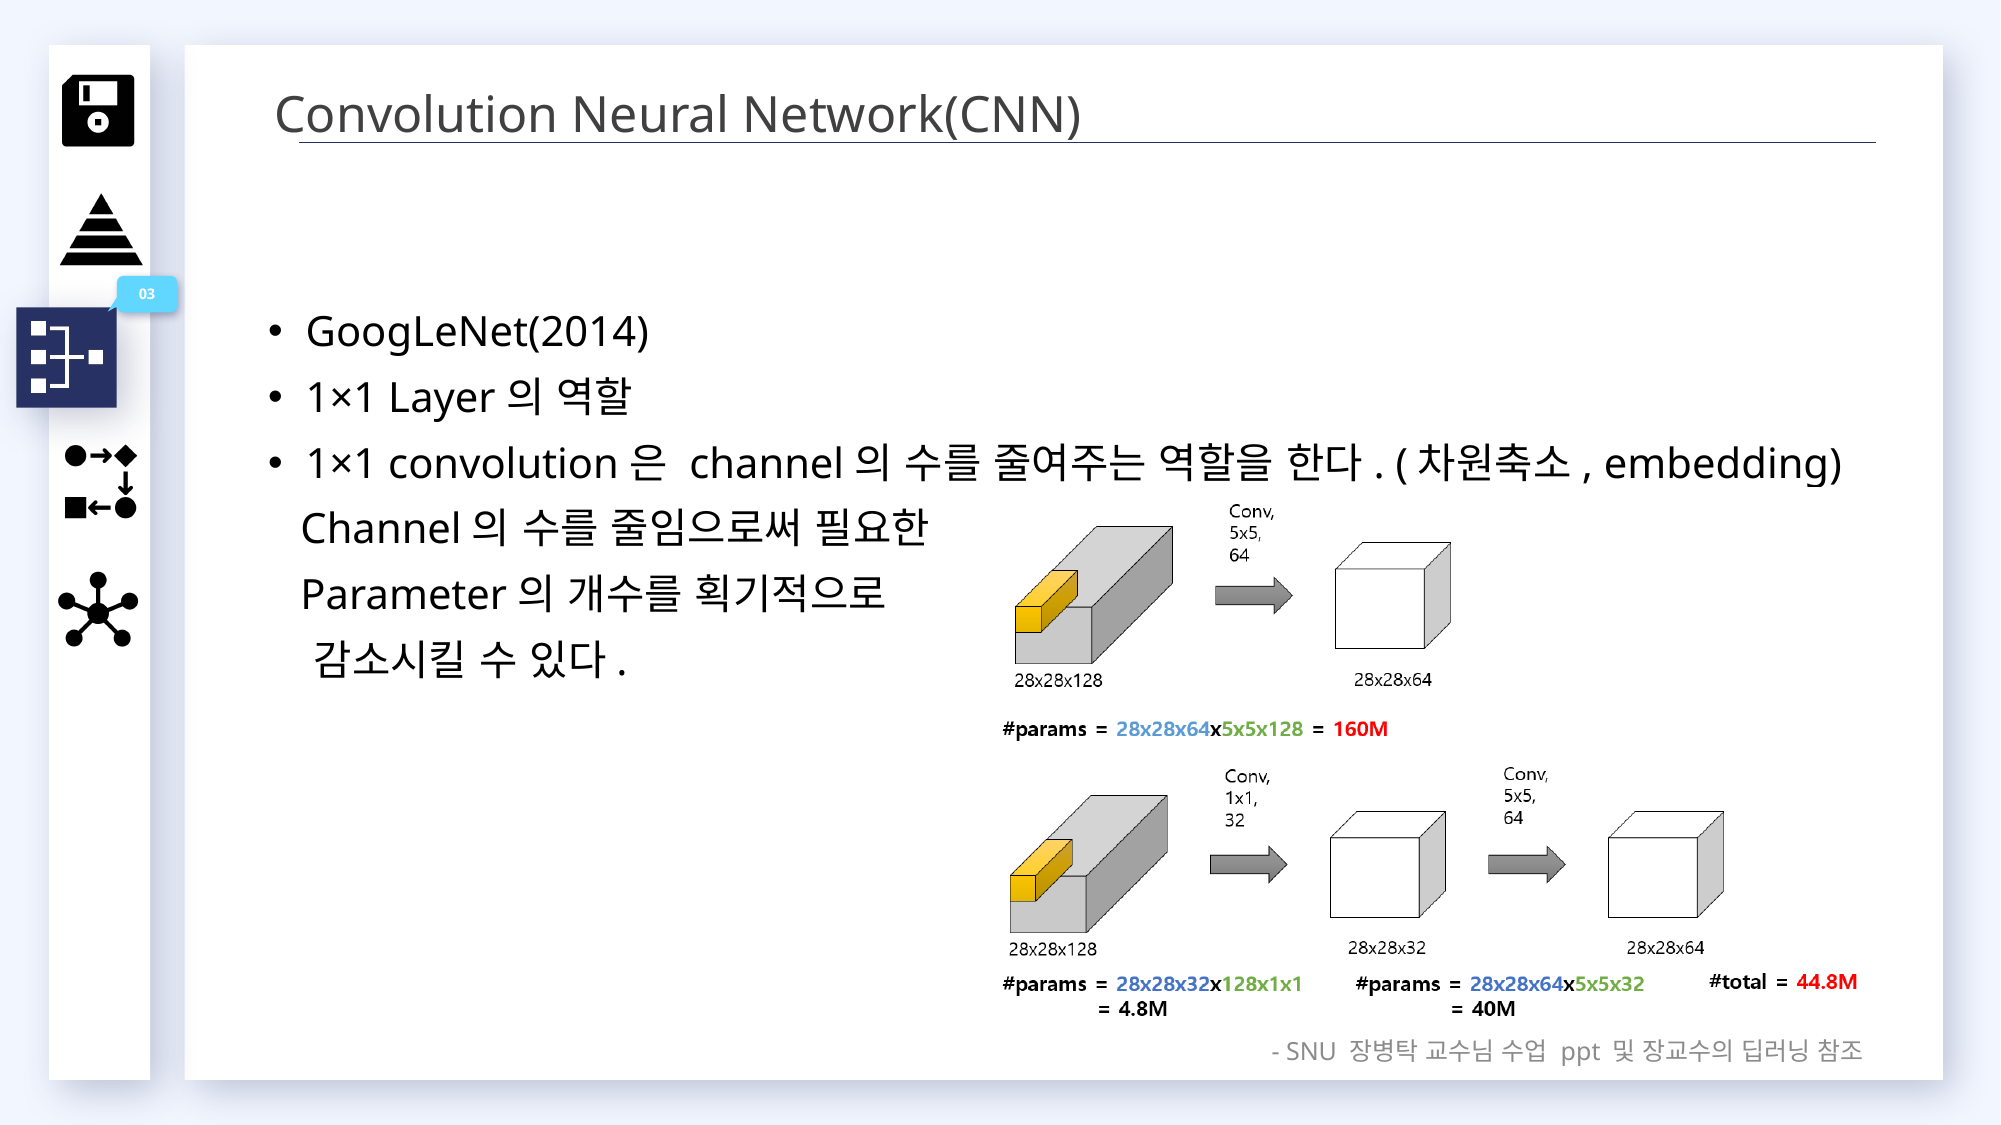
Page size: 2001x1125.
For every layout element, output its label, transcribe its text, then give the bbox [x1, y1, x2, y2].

text_box Convolution Neural Network(CNN) [184, 44, 1944, 1081]
list GoogLeNet(2014) 1×1 Layer의 역할 1×1 convolution은 channel의 수를 줄여주는 역할을 한다. (차원축소, embedding) Channel의 수를 줄임으로써 필요한 Parameter의 개수를 획기적으로 감소시킬 수 있다. [253, 302, 1877, 963]
picture [987, 487, 1877, 1034]
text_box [16, 45, 178, 1080]
text_box - SNU 장병탁 교수님 수업 ppt 및 장교수의 딥러닝 참조 [1230, 1020, 1906, 1081]
